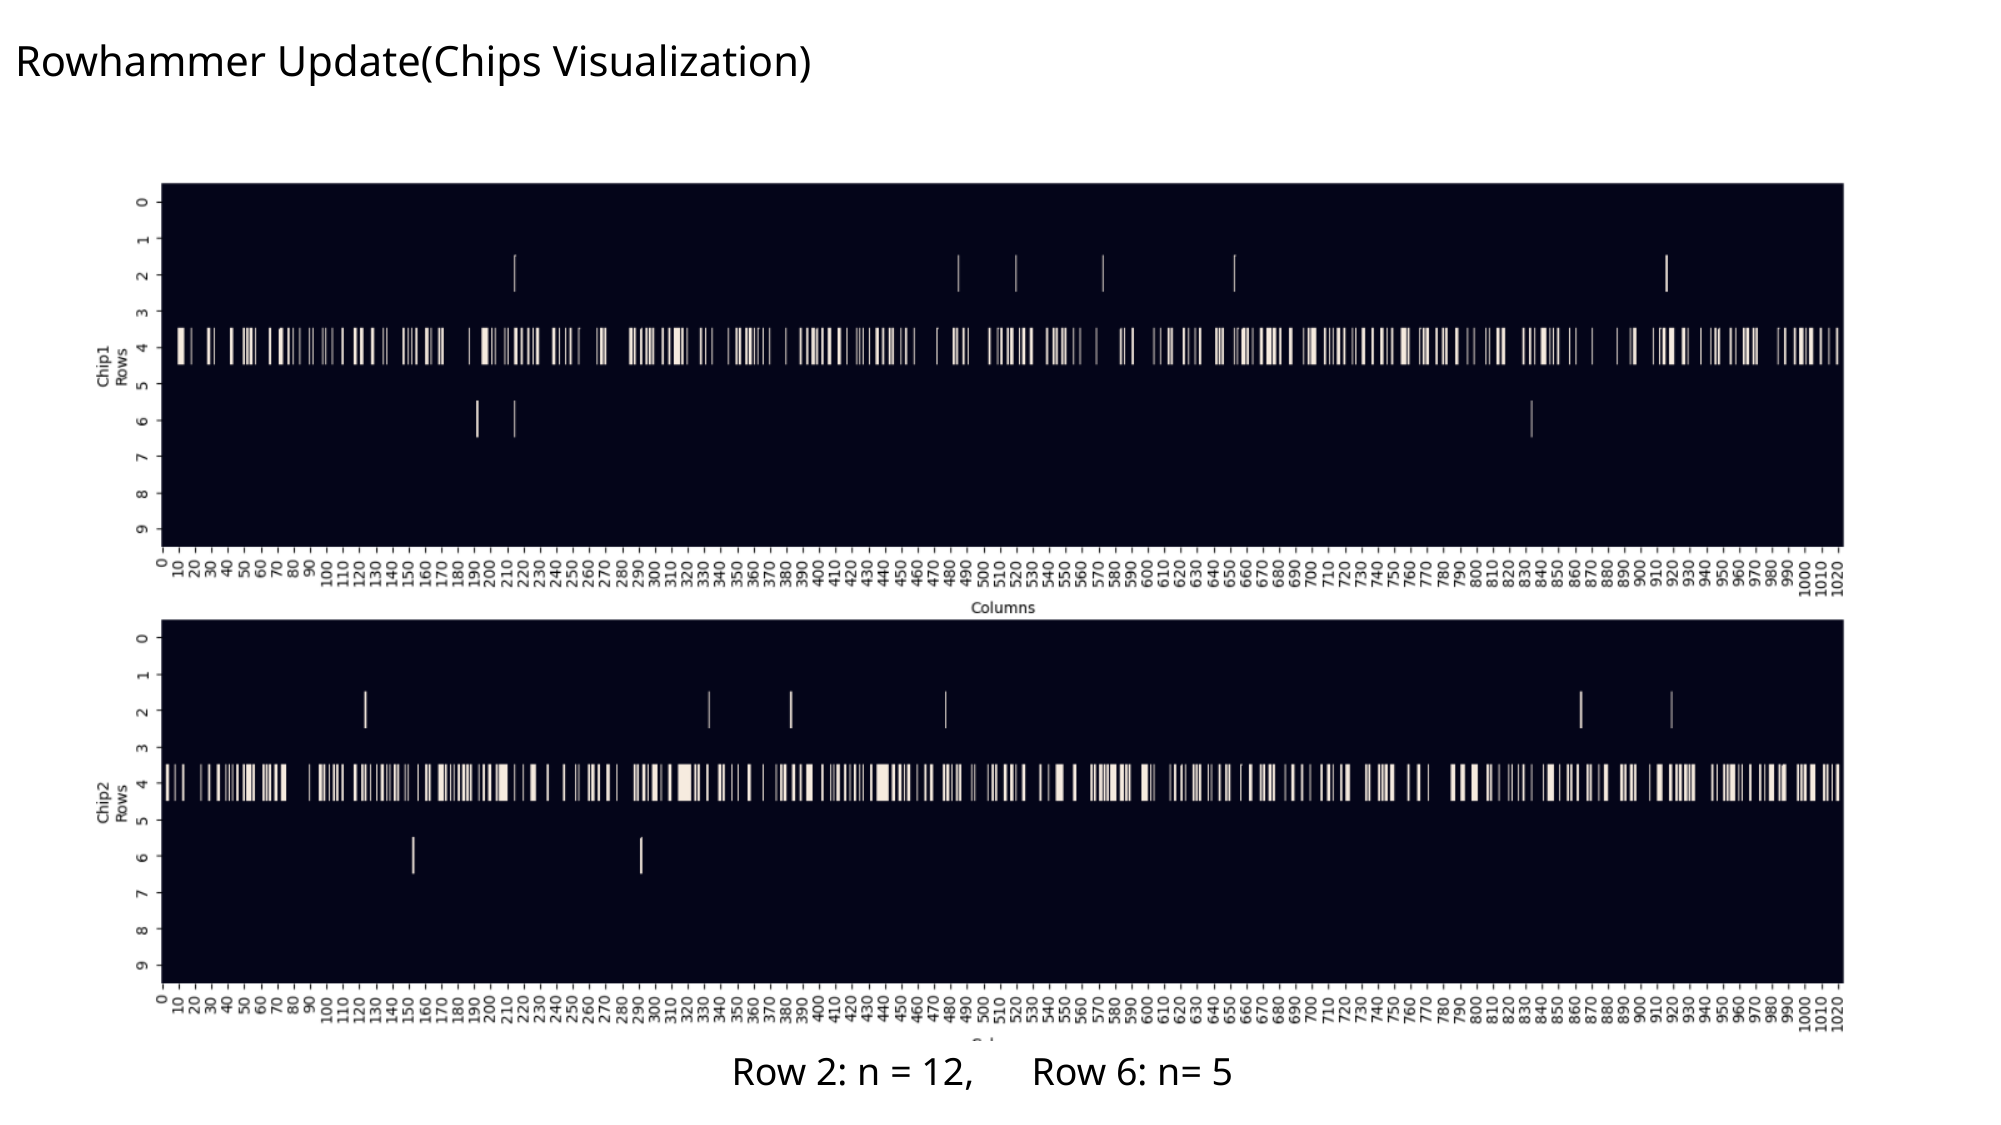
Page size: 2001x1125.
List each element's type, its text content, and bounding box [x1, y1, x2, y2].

text_box Row 2: n = 12, Row 6: n= 5 [716, 1041, 1567, 1101]
picture [0, 118, 1973, 1041]
text_box Rowhammer Update(Chips Visualization) [0, 0, 1023, 95]
